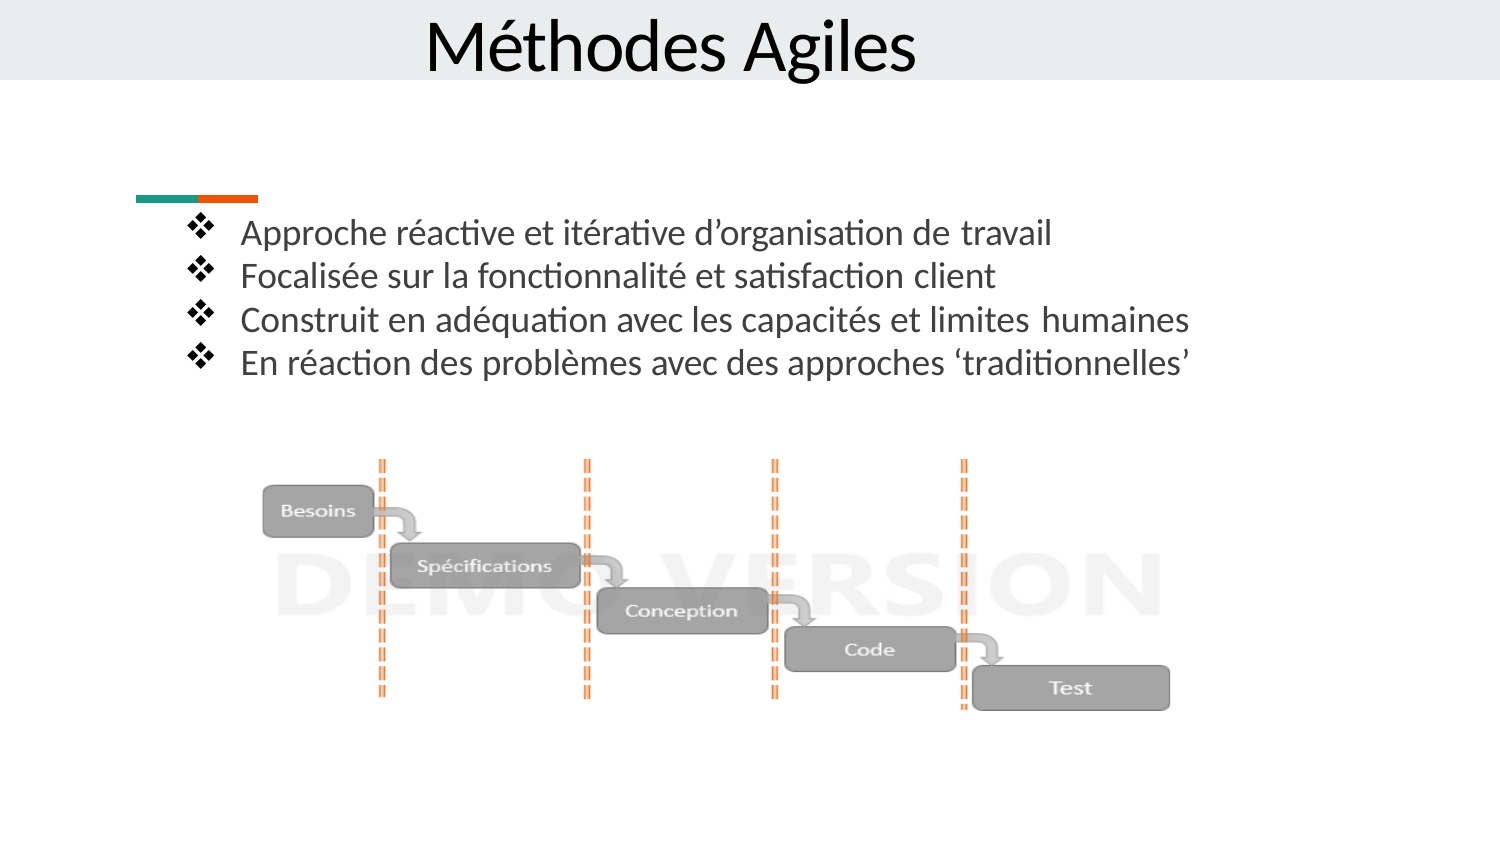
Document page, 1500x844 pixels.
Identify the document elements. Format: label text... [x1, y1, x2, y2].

text_box Approche réactive et itérative d’organisation de travail Focalisée sur la fonctionnalité et satisfaction client Construit en adéquation avec les capacités et limites humaines En réaction des problèmes avec des approches ‘traditionnelles’ [62, 209, 1299, 471]
text_box [262, 459, 1171, 711]
text_box Méthodes Agiles [424, 21, 937, 87]
